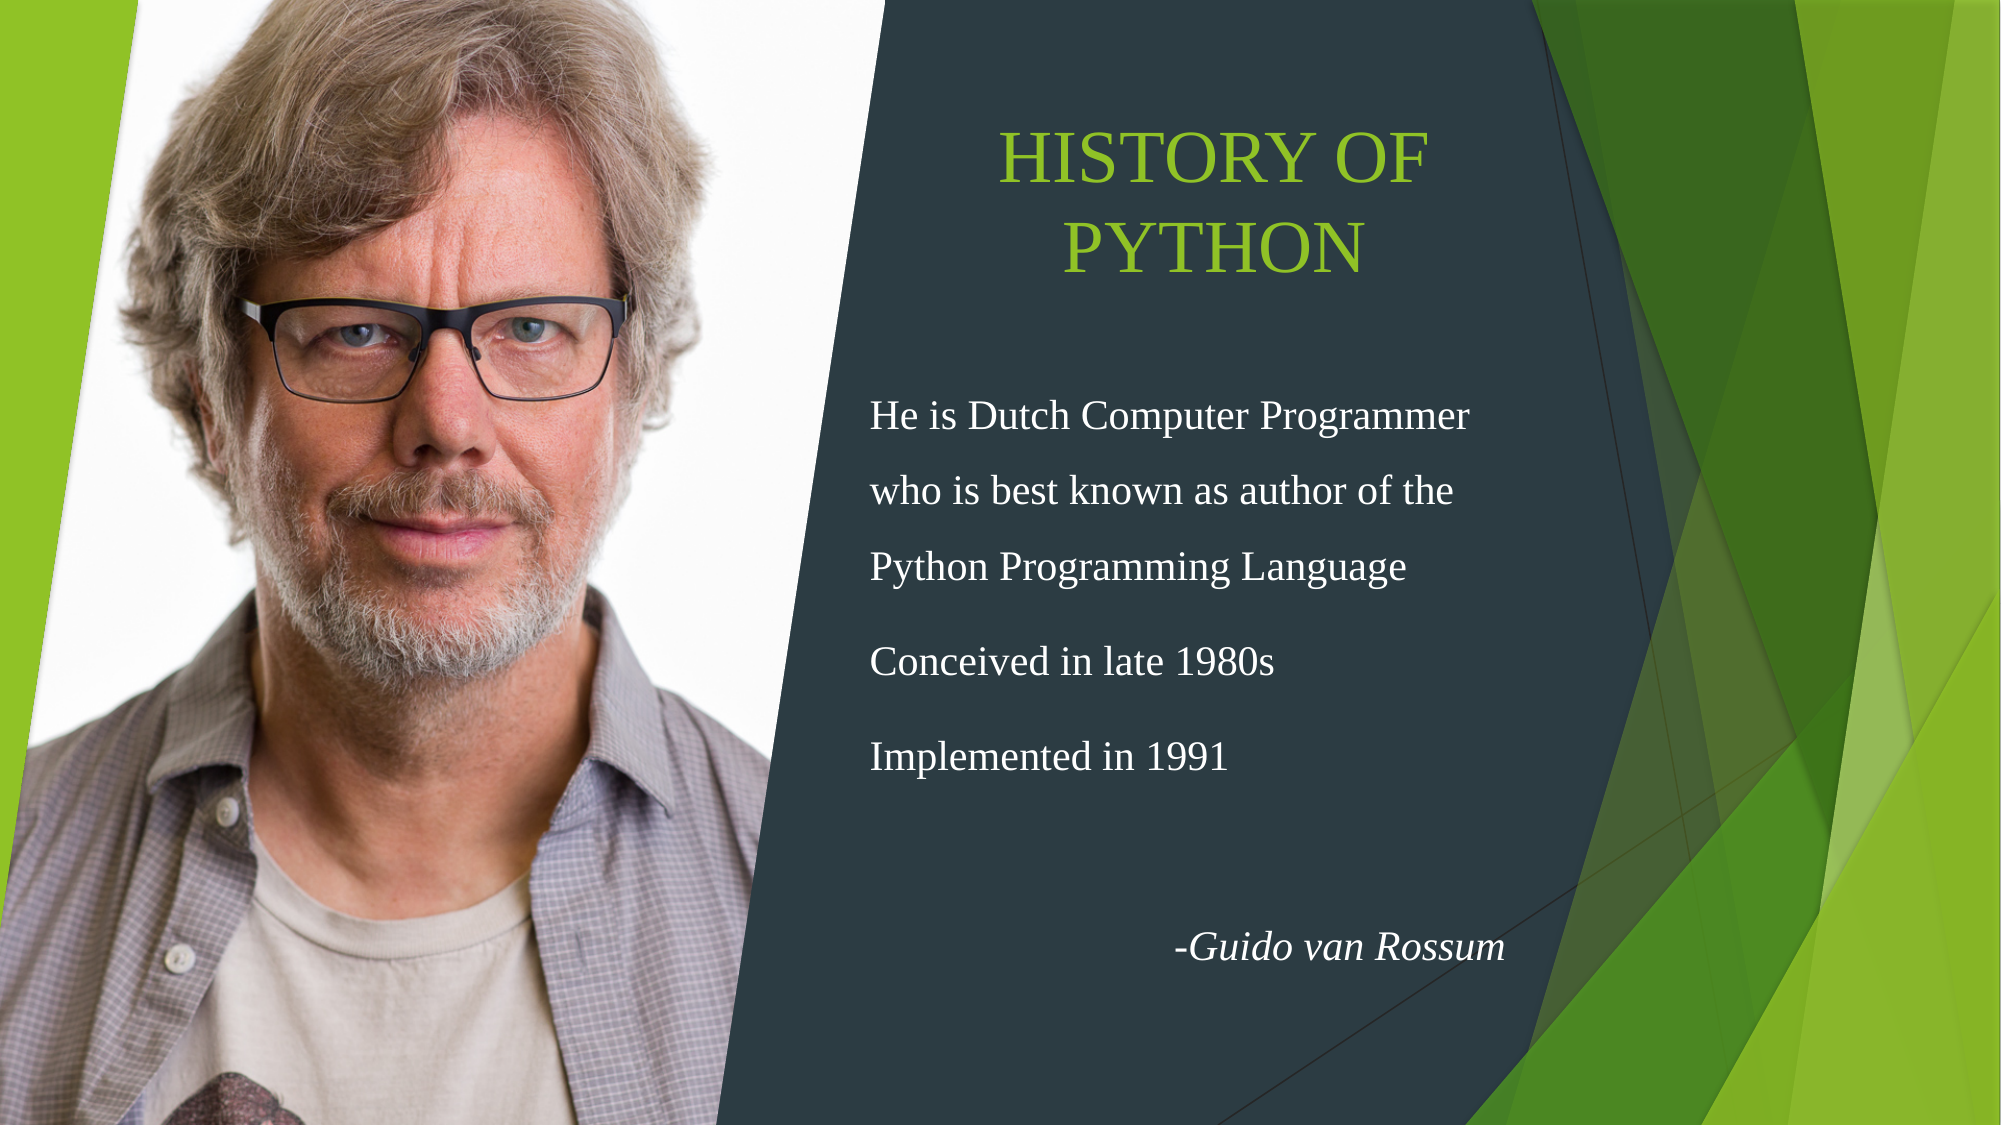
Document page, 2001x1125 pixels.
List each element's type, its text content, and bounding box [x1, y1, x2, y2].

picture [0, 0, 886, 1125]
title HISTORY OF PYTHON [908, 99, 1522, 317]
list He is Dutch Computer Programmer who is best known as author of the Python Programming Language Conceived in late 1980s Implemented in 1991 -Guido van Rossum [890, 354, 1522, 992]
